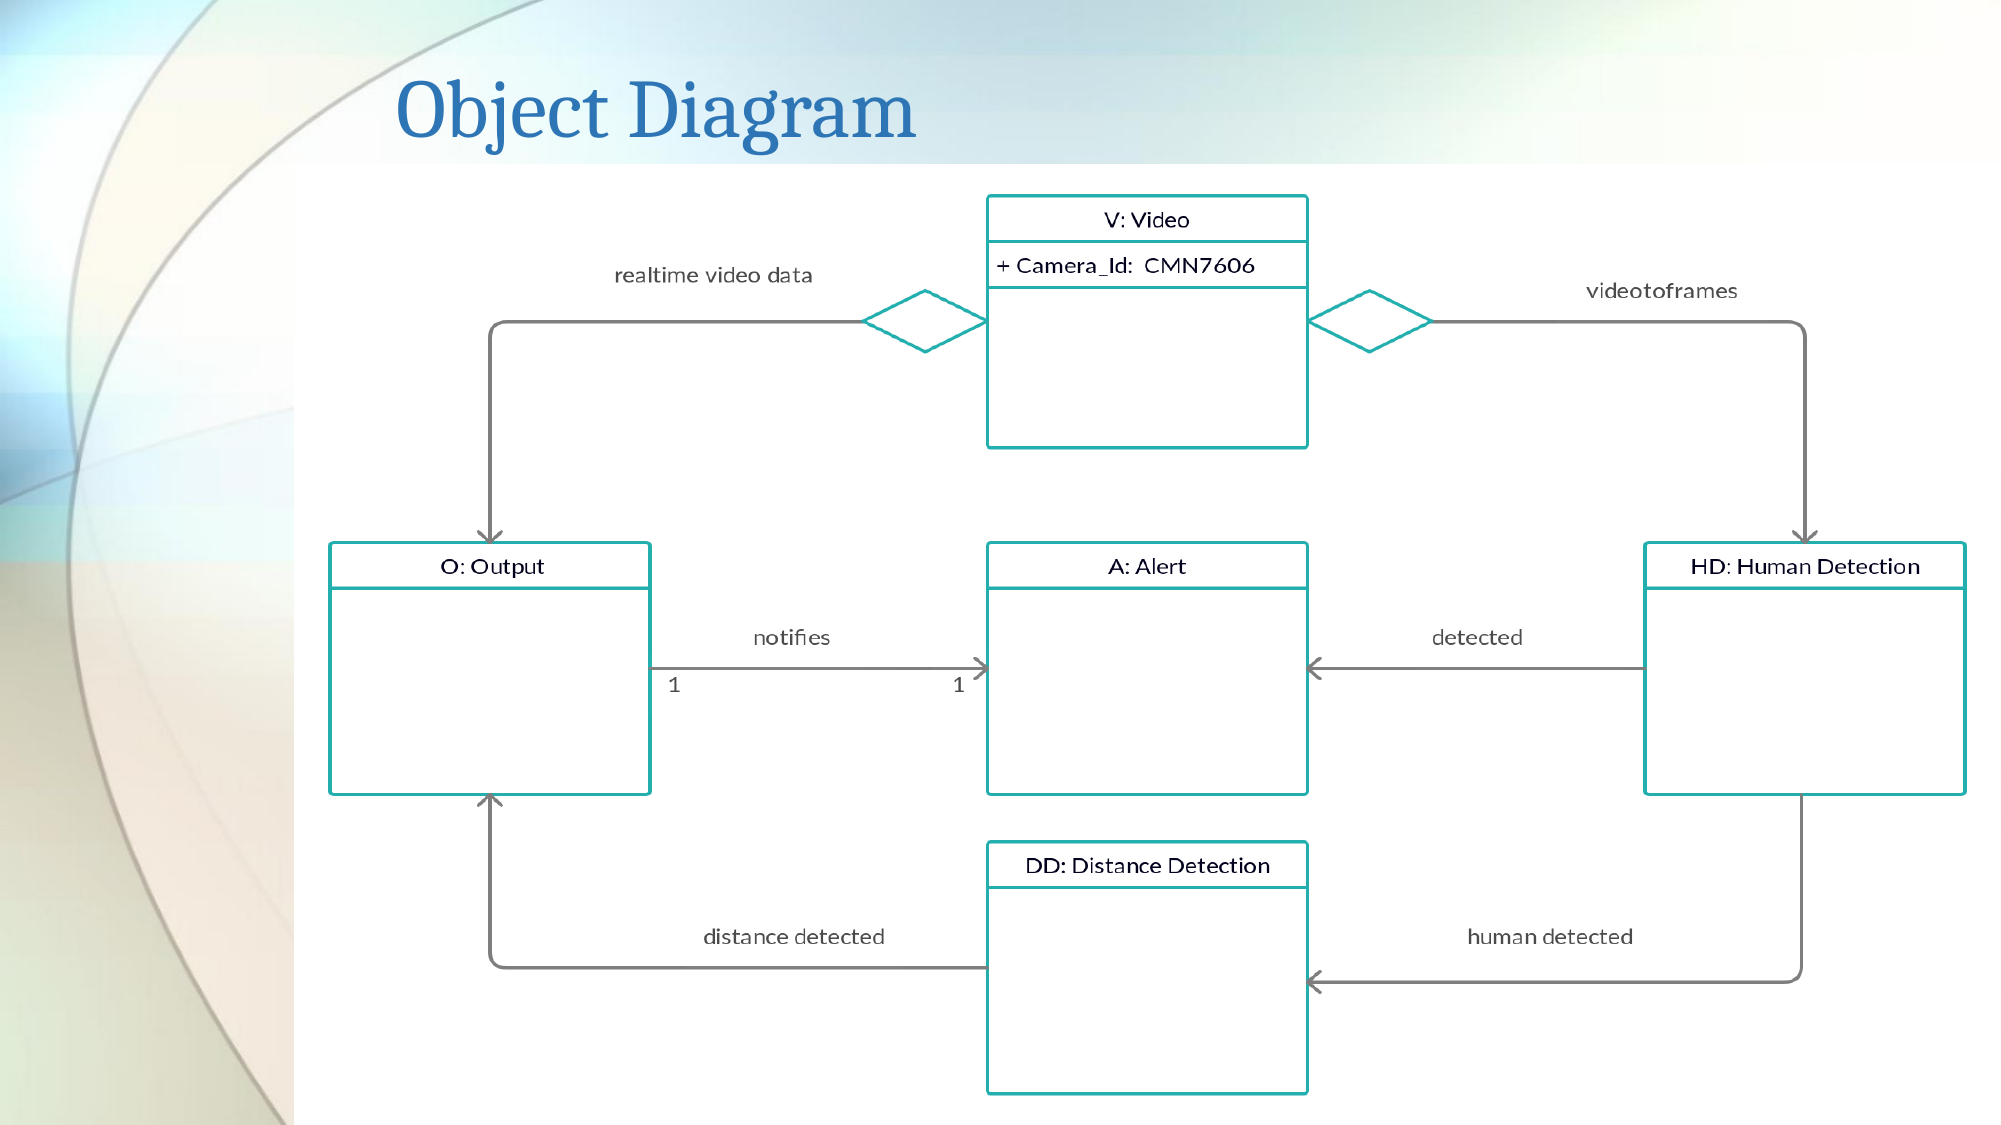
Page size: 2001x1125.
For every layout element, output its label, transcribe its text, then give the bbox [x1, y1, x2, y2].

title Object Diagram [381, 59, 1863, 149]
picture [0, 0, 2001, 1125]
